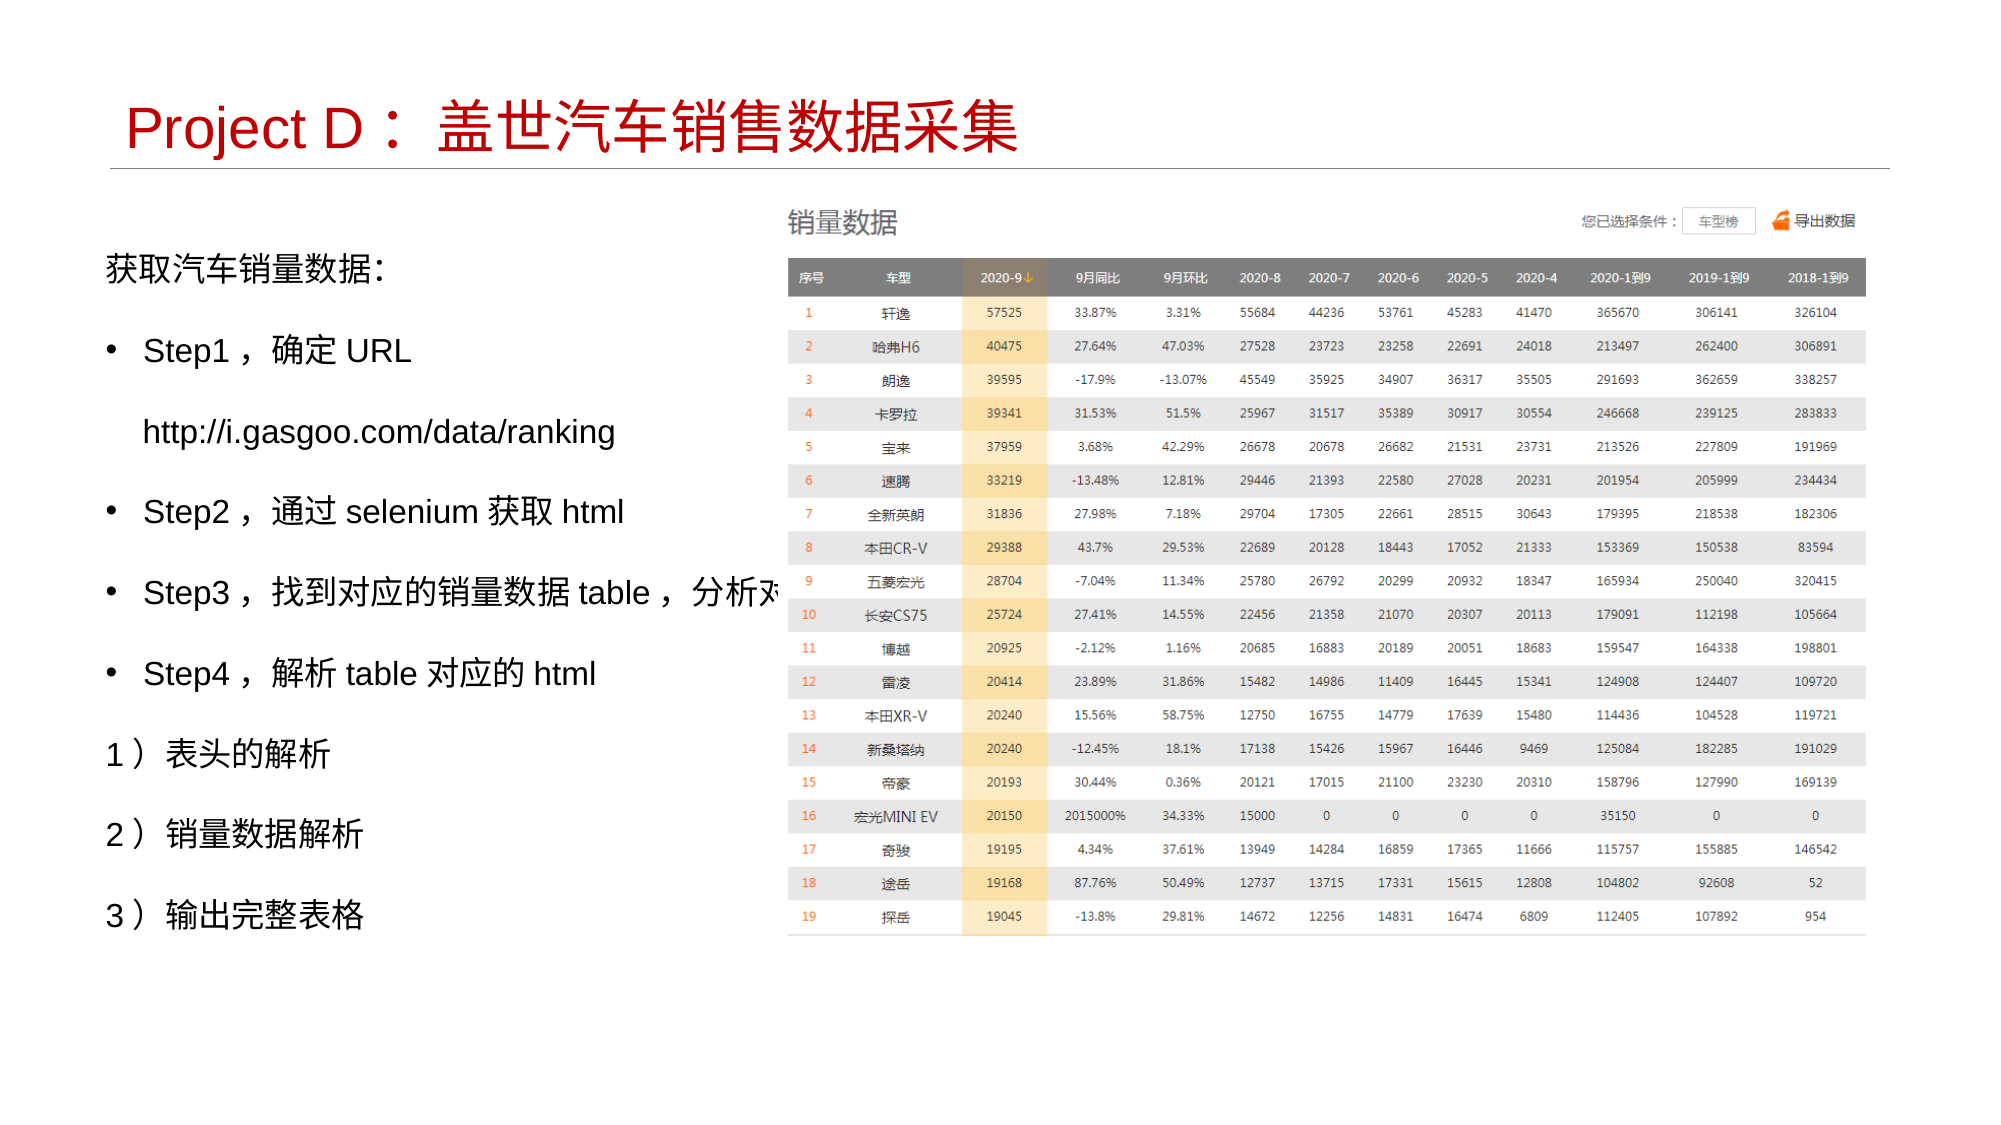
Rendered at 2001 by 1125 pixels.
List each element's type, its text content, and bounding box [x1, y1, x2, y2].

picture [778, 200, 1869, 936]
title Project D：盖世汽车销售数据采集 [109, 0, 1890, 169]
text_box 获取汽车销量数据： Step1，确定URL http://i.gasgoo.com/data/ranking Step2，通过selenium获取html Step3，找到对应的销量数据table，分析对应的HTML标签 Step4，解析table对应的html 1）表头的解析 2）销量数据解析 3）输出完整表格 [98, 220, 778, 911]
